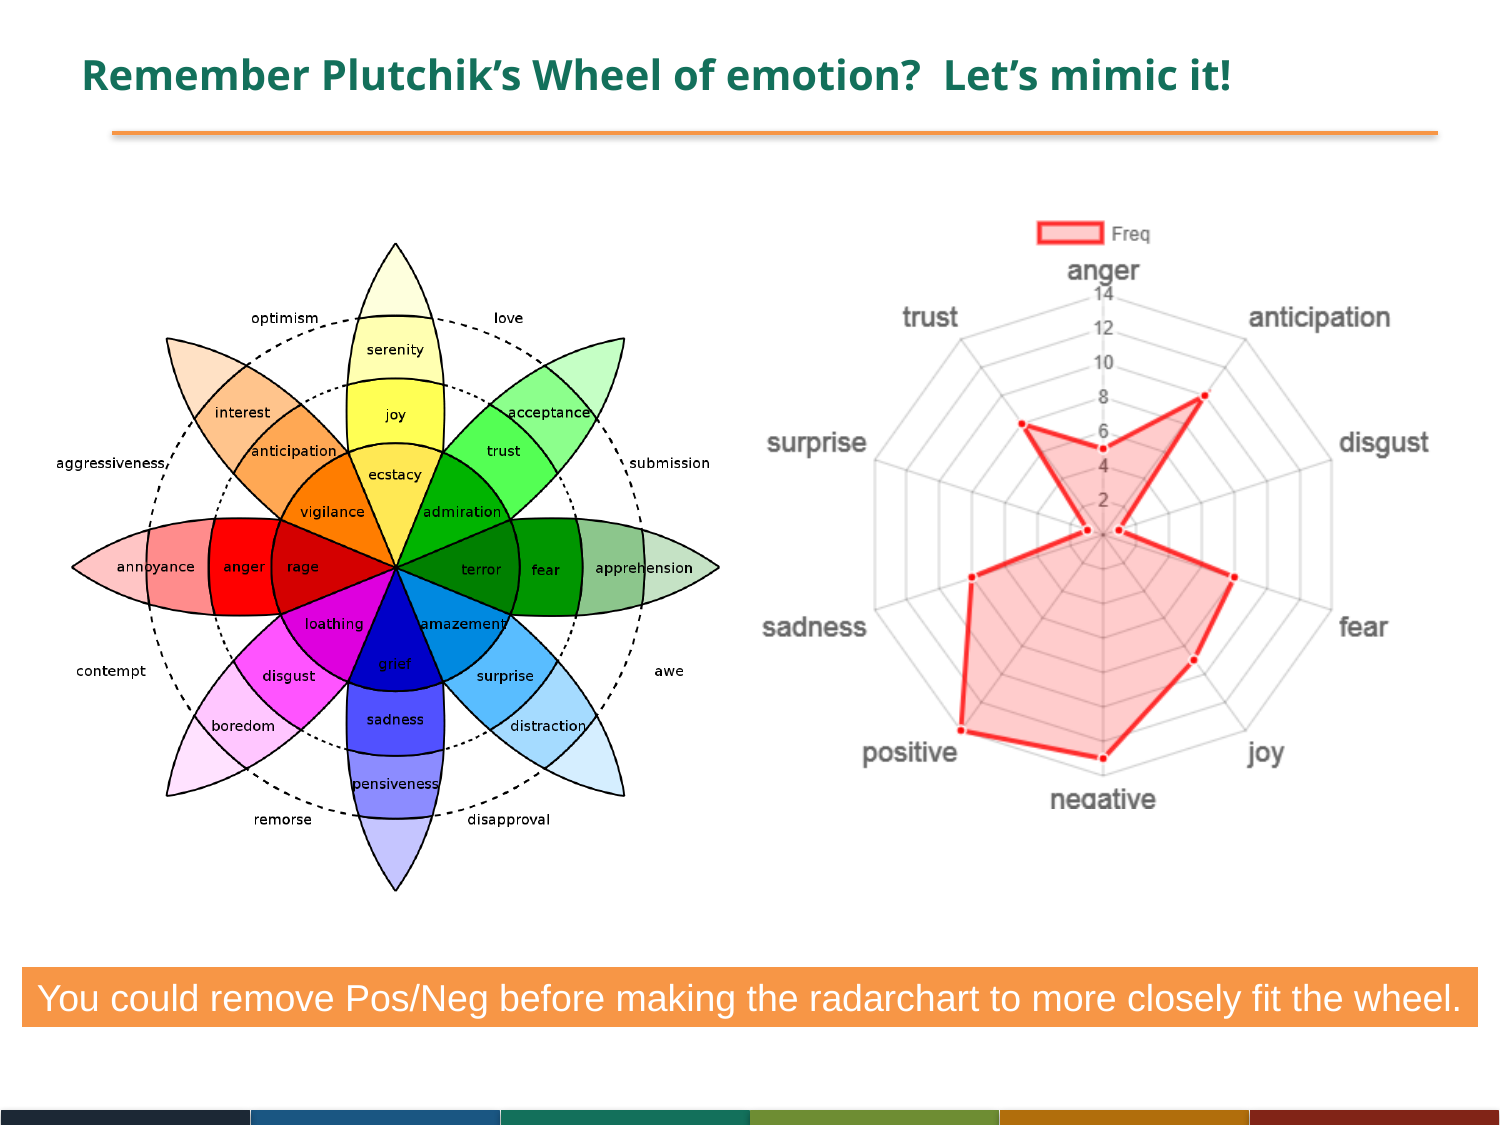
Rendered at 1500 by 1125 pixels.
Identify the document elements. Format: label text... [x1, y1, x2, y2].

text_box You could remove Pos/Neg before making the radarchart to more closely fit the wheel. [22, 967, 1478, 1027]
text_box Remember Plutchik’s Wheel of emotion? Let’s mimic it! [66, 41, 1486, 115]
picture [38, 205, 1483, 929]
